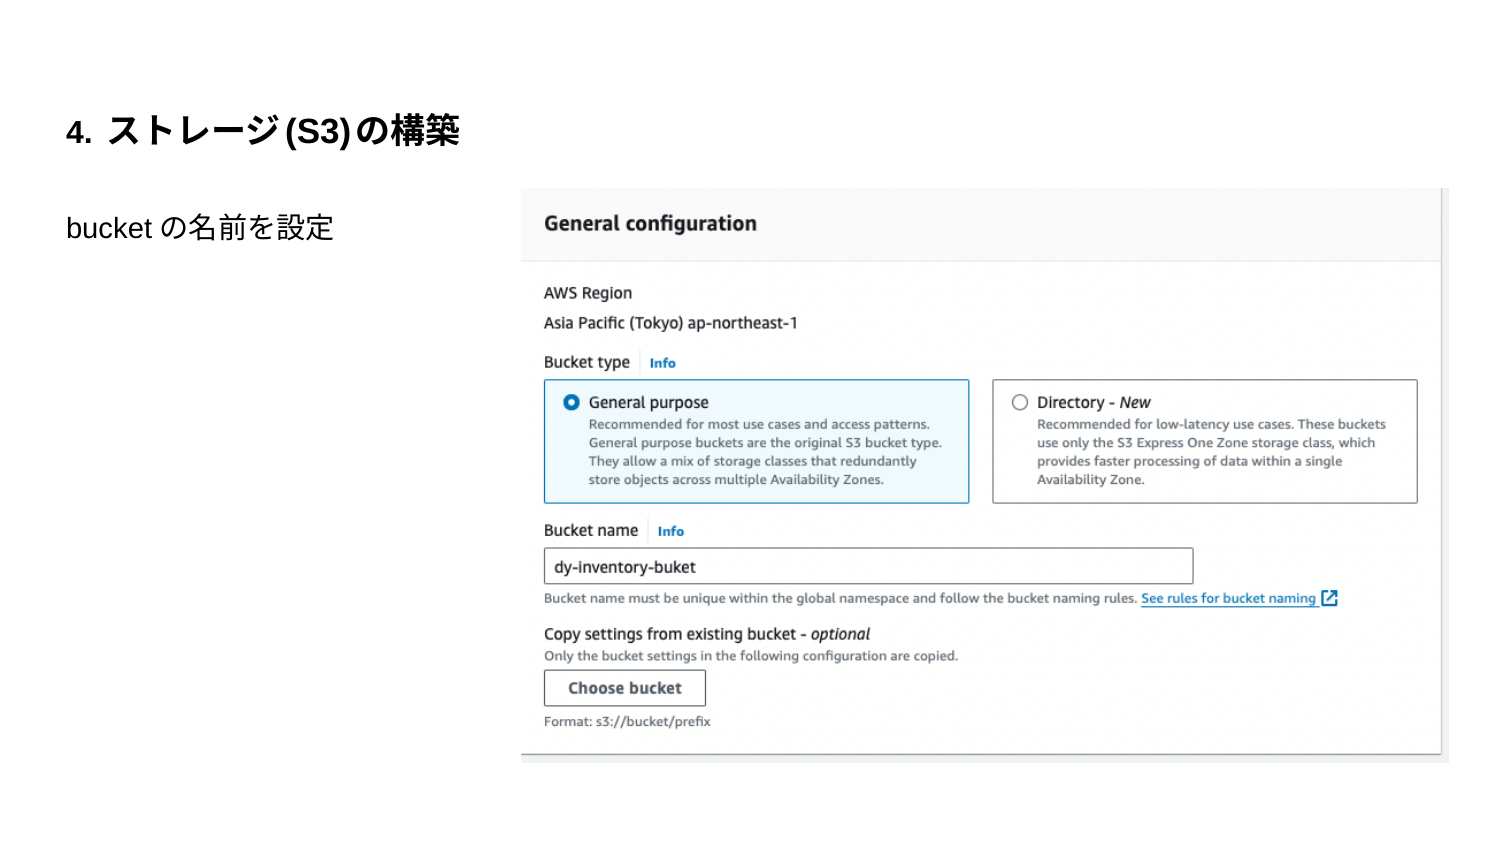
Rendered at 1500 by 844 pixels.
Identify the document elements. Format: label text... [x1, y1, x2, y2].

picture [520, 188, 1450, 763]
title 4. ストレージ(S3)の構築 [51, 72, 1449, 167]
list bucketの名前を設定 [51, 189, 518, 750]
